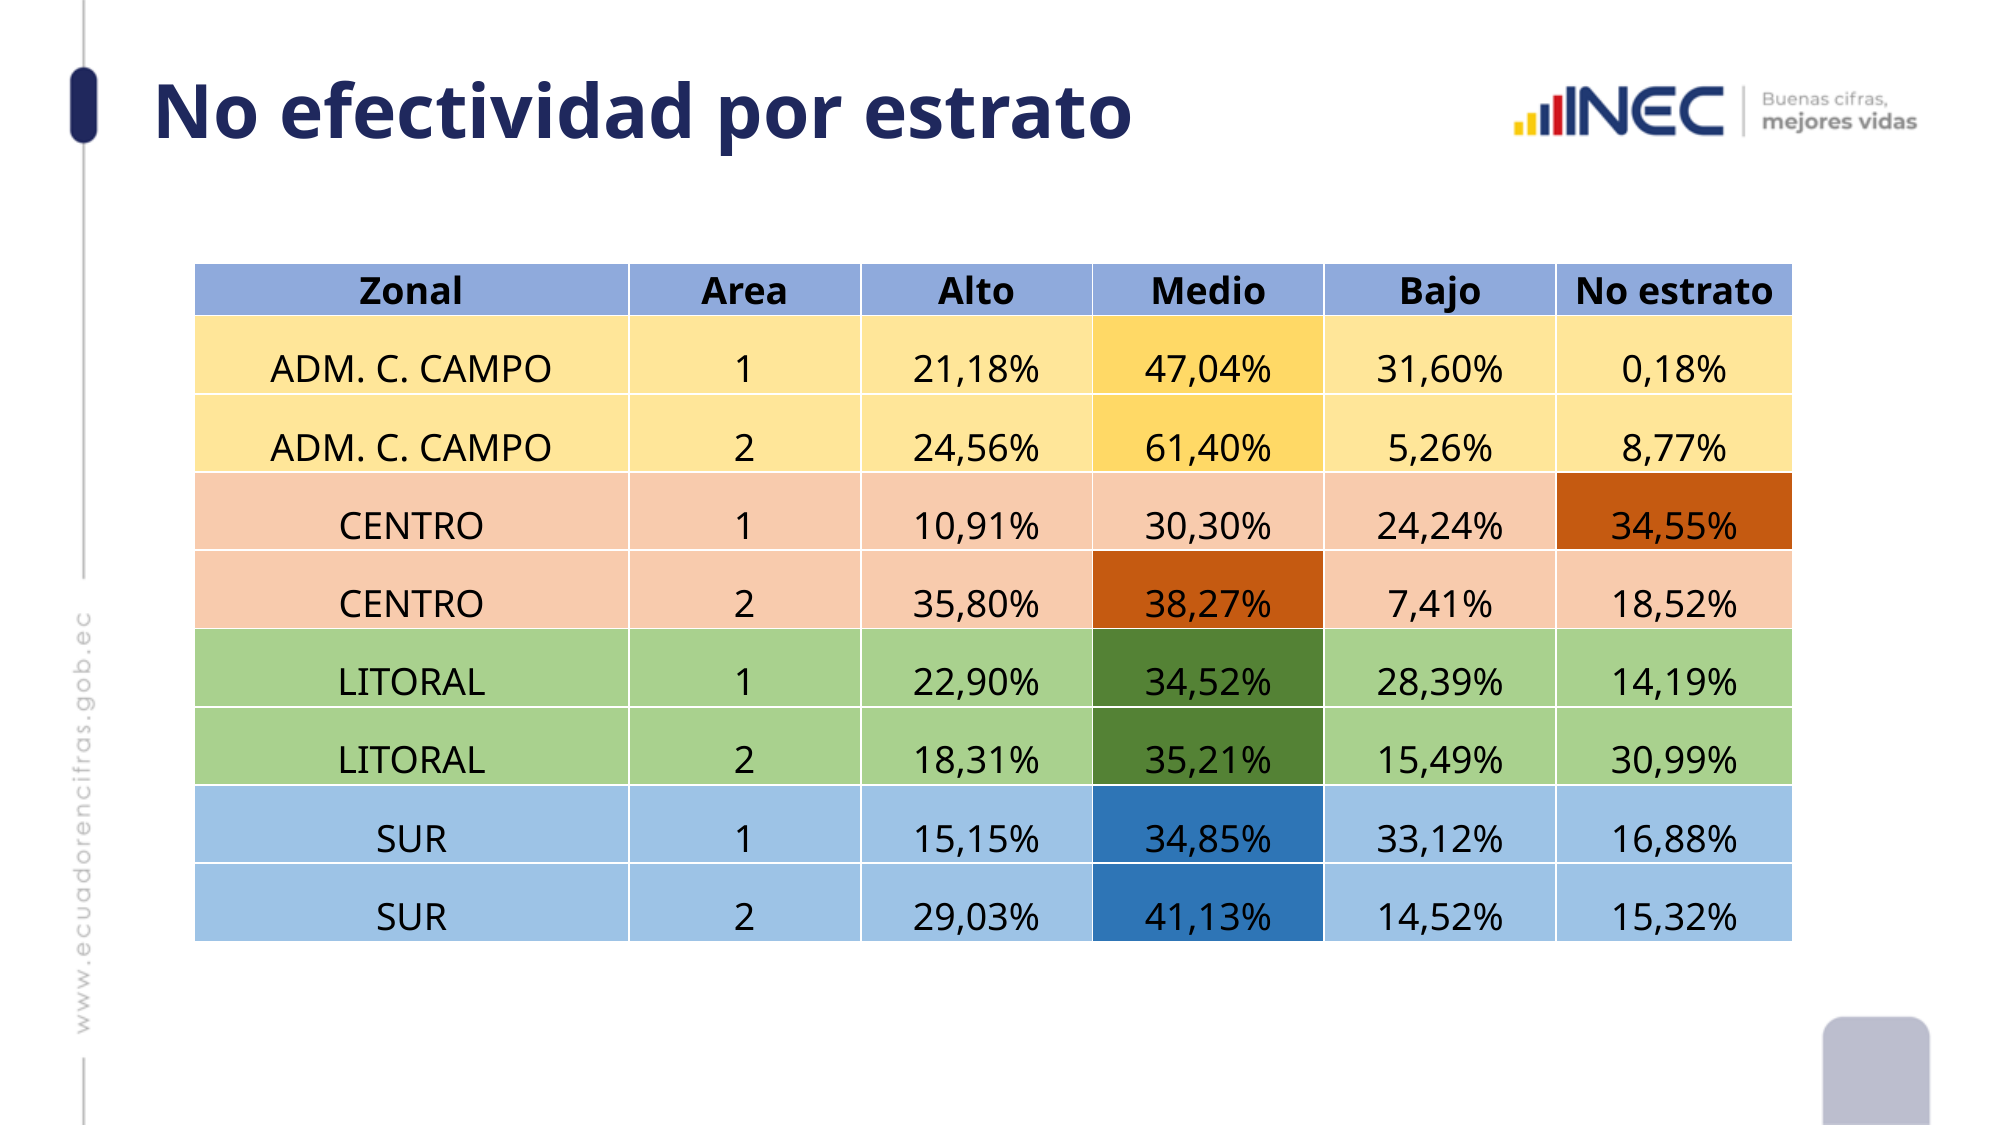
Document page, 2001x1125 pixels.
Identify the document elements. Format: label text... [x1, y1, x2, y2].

table_cell ADM. C. CAMPO [195, 395, 628, 471]
table_cell 30,99% [1557, 708, 1792, 784]
table_cell 14,52% [1325, 864, 1555, 941]
table_cell 1 [630, 786, 860, 862]
table_cell 34,85% [1093, 786, 1323, 862]
table_cell 18,52% [1557, 551, 1792, 628]
table_cell CENTRO [195, 473, 628, 549]
table_header Medio [1093, 264, 1323, 315]
table_cell 28,39% [1325, 629, 1555, 706]
table_cell 24,24% [1325, 473, 1555, 549]
table_cell 24,56% [862, 395, 1092, 471]
table_cell SUR [195, 864, 628, 941]
table_cell 2 [630, 864, 860, 941]
table_cell 2 [630, 551, 860, 628]
table_cell 21,18% [862, 316, 1092, 393]
table_cell 18,31% [862, 708, 1092, 784]
table_cell 1 [630, 316, 860, 393]
table_cell CENTRO [195, 551, 628, 628]
table_cell 0,18% [1557, 316, 1792, 393]
table_cell LITORAL [195, 629, 628, 706]
table_cell 35,21% [1093, 708, 1323, 784]
table_cell 31,60% [1325, 316, 1555, 393]
table_cell 35,80% [862, 551, 1092, 628]
picture [0, 0, 2000, 1125]
table_cell 29,03% [862, 864, 1092, 941]
table_cell 5,26% [1325, 395, 1555, 471]
table_cell 1 [630, 473, 860, 549]
table_cell 34,55% [1557, 473, 1792, 549]
table_cell 22,90% [862, 629, 1092, 706]
table_cell 7,41% [1325, 551, 1555, 628]
table_cell 38,27% [1093, 551, 1323, 628]
table_cell 33,12% [1325, 786, 1555, 862]
table_cell ADM. C. CAMPO [195, 316, 628, 393]
table_cell 15,32% [1557, 864, 1792, 941]
table_cell 30,30% [1093, 473, 1323, 549]
table_cell 2 [630, 395, 860, 471]
table_header Alto [862, 264, 1092, 315]
table_cell 10,91% [862, 473, 1092, 549]
table_cell 61,40% [1093, 395, 1323, 471]
table_cell 15,15% [862, 786, 1092, 862]
table_cell 15,49% [1325, 708, 1555, 784]
table_header Area [630, 264, 860, 315]
table_header Bajo [1325, 264, 1555, 315]
table_cell 2 [630, 708, 860, 784]
title No efectividad por estrato [137, 55, 1407, 167]
table_cell 41,13% [1093, 864, 1323, 941]
table_cell LITORAL [195, 708, 628, 784]
table_cell 1 [630, 629, 860, 706]
table_cell SUR [195, 786, 628, 862]
table_cell 34,52% [1093, 629, 1323, 706]
table_cell 14,19% [1557, 629, 1792, 706]
table_header Zonal [195, 264, 628, 315]
table_cell 47,04% [1093, 316, 1323, 393]
table_cell 16,88% [1557, 786, 1792, 862]
table_cell 8,77% [1557, 395, 1792, 471]
table_header No estrato [1557, 264, 1792, 315]
